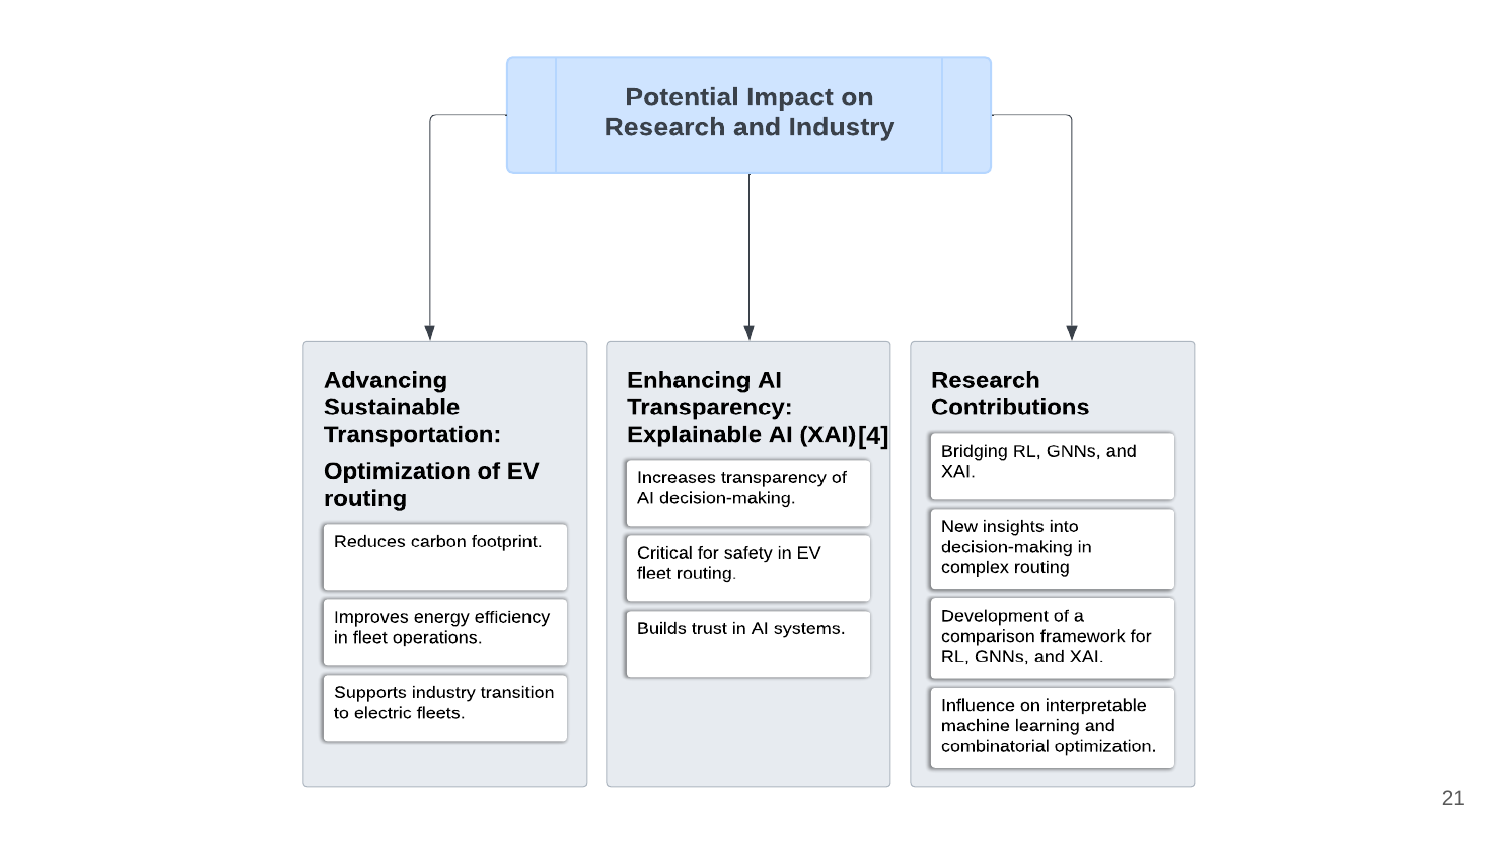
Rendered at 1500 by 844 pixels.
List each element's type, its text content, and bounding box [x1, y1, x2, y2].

slide_number 21 [1389, 764, 1480, 830]
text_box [237, 0, 1263, 844]
